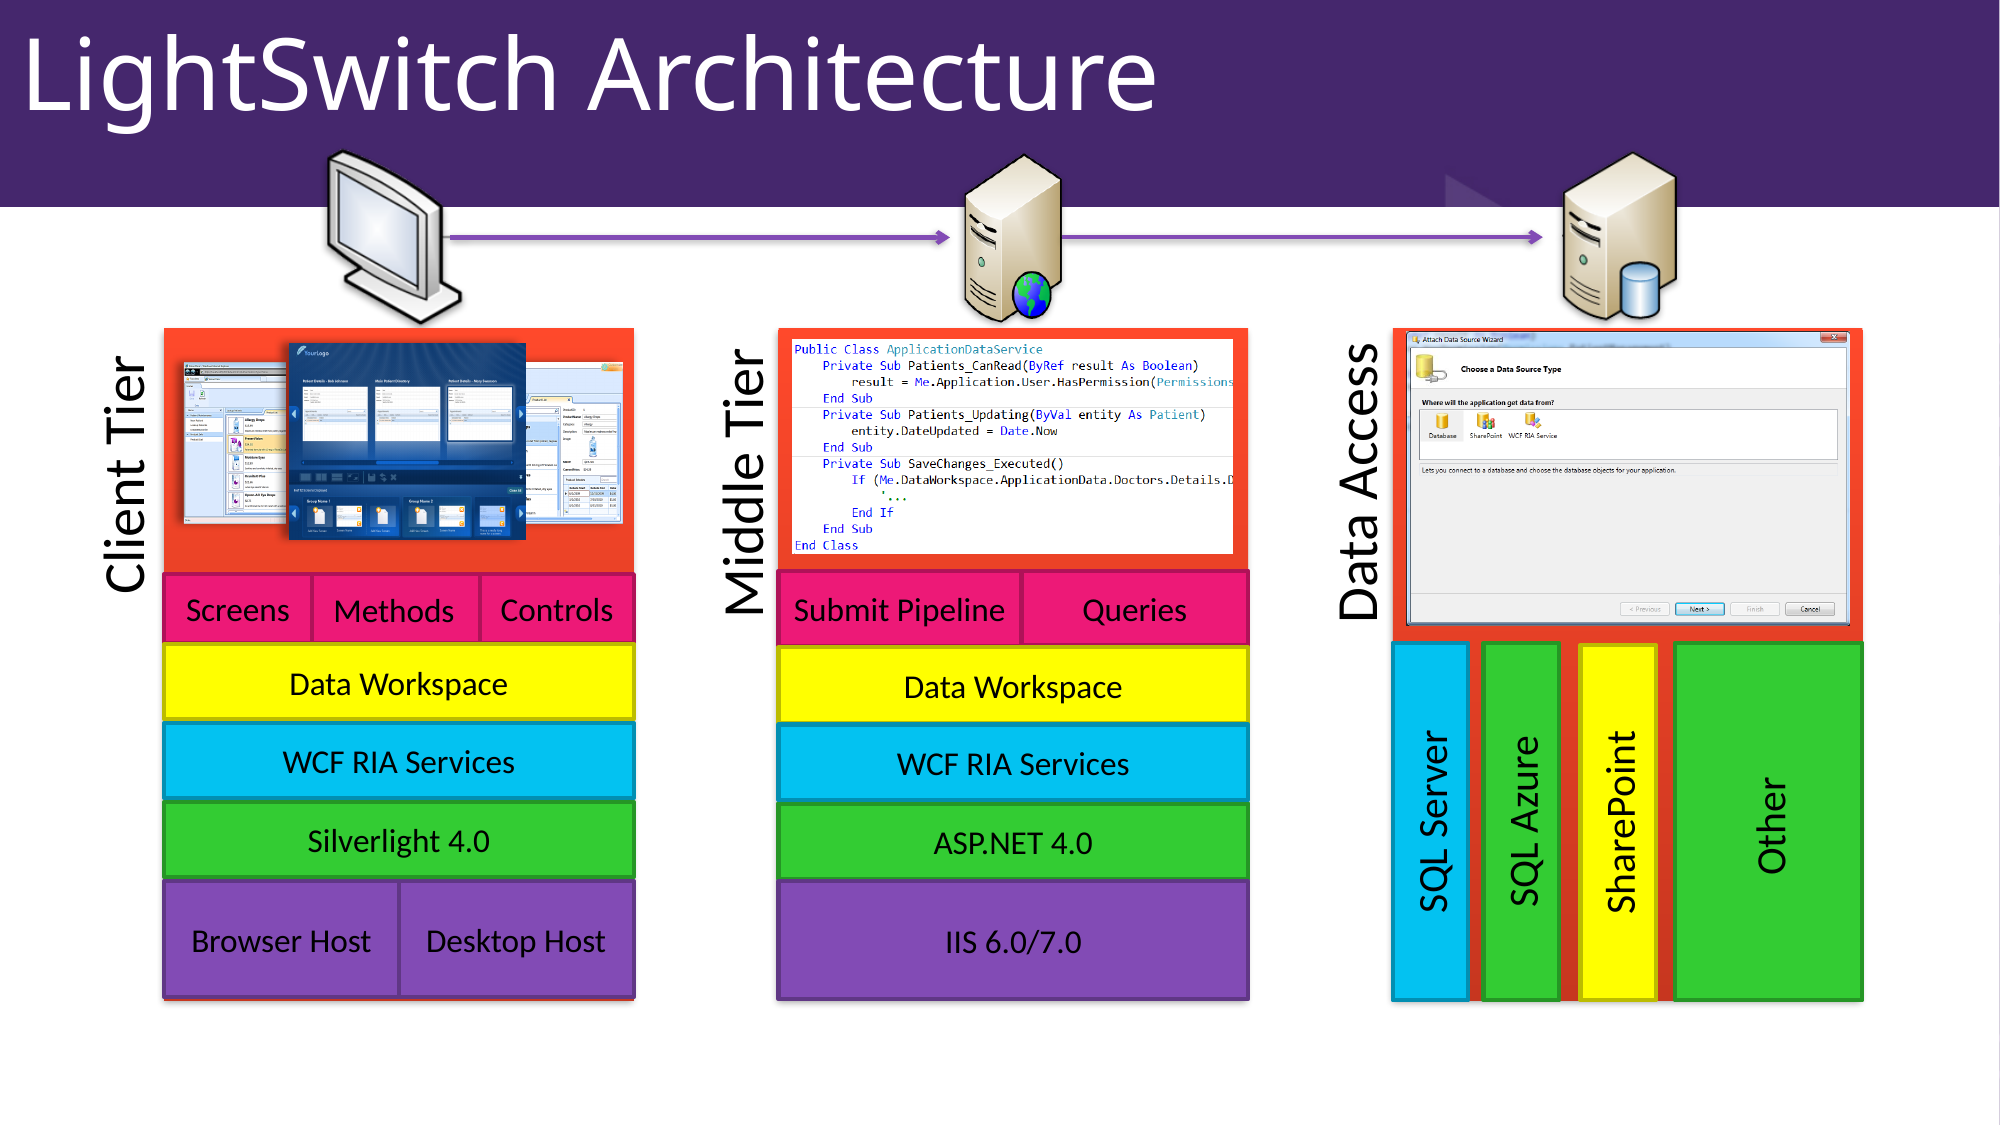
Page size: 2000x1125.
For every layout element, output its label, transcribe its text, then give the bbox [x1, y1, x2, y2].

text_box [163, 573, 635, 998]
title LightSwitch Architecture [0, 0, 2000, 208]
picture [1406, 331, 1851, 627]
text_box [183, 343, 624, 540]
text_box [1562, 147, 1693, 325]
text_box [778, 570, 1249, 1000]
text_box [964, 149, 1062, 325]
text_box [778, 328, 1249, 569]
text_box [164, 328, 634, 572]
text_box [1392, 642, 1863, 1001]
text_box [0, 208, 2000, 1125]
text_box Data Access [1312, 327, 1397, 639]
text_box Client Tier [78, 339, 164, 610]
text_box Middle Tier [697, 333, 783, 634]
text_box [327, 145, 471, 326]
picture [792, 338, 1233, 554]
text_box [1392, 328, 1863, 641]
